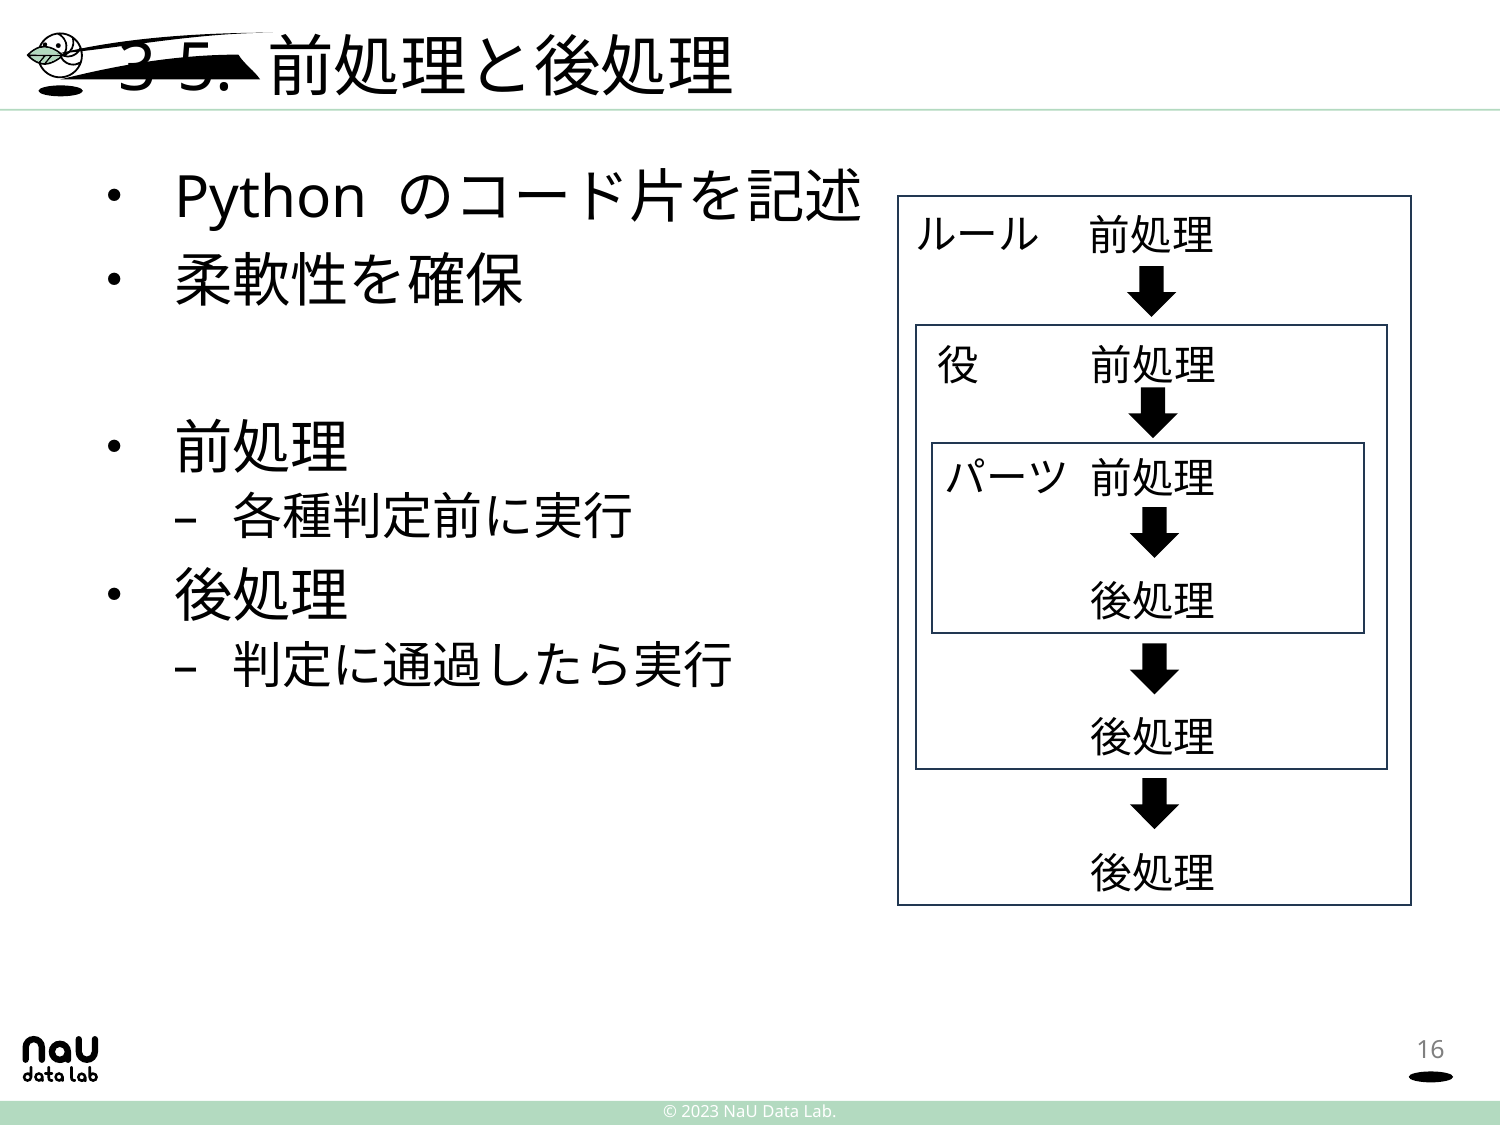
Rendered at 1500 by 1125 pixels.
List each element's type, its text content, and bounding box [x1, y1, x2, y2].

text_box 前処理 [1087, 444, 1231, 509]
list Python のコード片を記述 柔軟性を確保 前処理 各種判定前に実行 後処理 判定に通過したら実行 [70, 159, 1430, 1018]
text_box [1129, 507, 1180, 558]
text_box [1129, 778, 1180, 830]
text_box 後処理 [1075, 567, 1231, 633]
text_box [931, 442, 1365, 634]
text_box 前処理 [1074, 201, 1229, 267]
text_box 前処理 [1075, 330, 1231, 396]
title 3-5. 前処理と後処理 [103, 29, 1430, 108]
text_box 役 [922, 330, 987, 396]
text_box [915, 324, 1388, 770]
text_box 後処理 [1075, 703, 1231, 769]
text_box パーツ [930, 443, 1087, 509]
text_box [1128, 387, 1178, 439]
text_box [1129, 643, 1180, 695]
text_box [1126, 266, 1177, 317]
text_box 後処理 [1075, 839, 1231, 905]
text_box ルール [900, 200, 1057, 265]
text_box [897, 195, 1412, 906]
